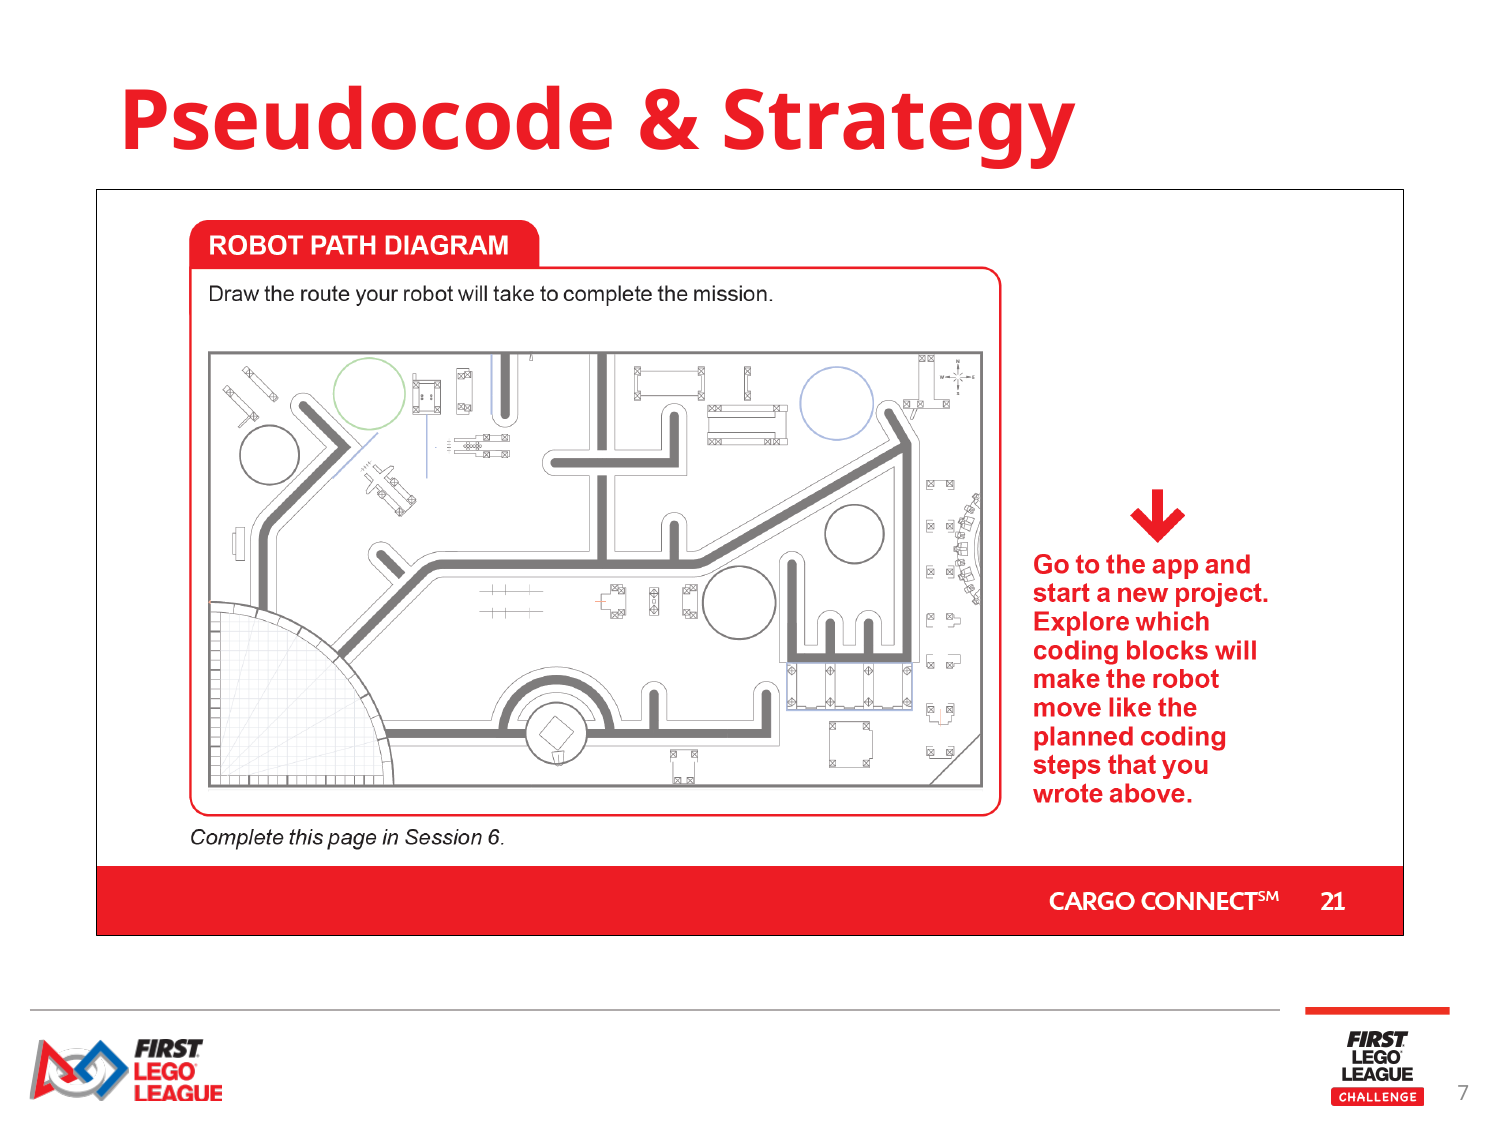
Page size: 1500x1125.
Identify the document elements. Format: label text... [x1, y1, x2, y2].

title Pseudocode & Strategy [103, 59, 1397, 185]
slide_number 7 [1425, 1076, 1484, 1111]
picture [96, 189, 1404, 935]
